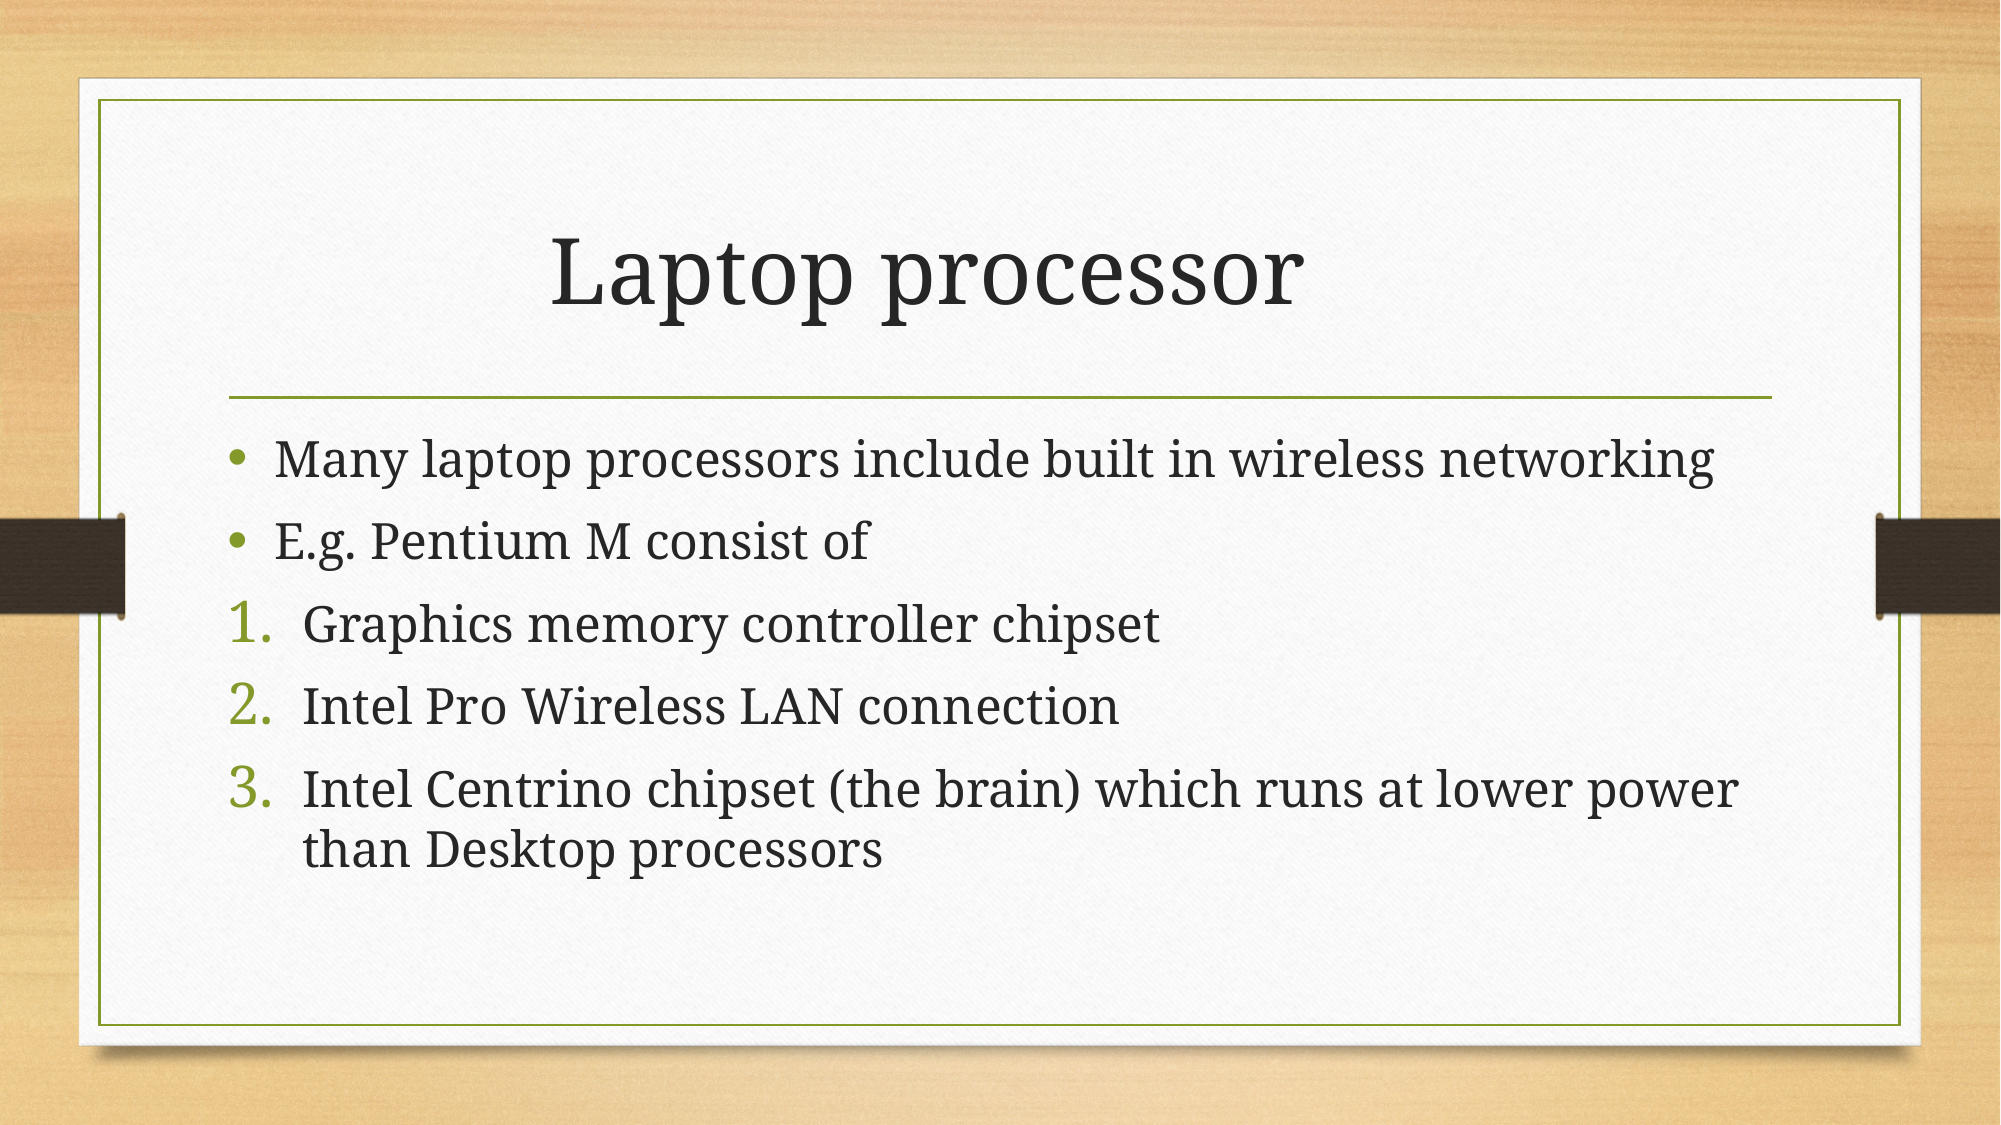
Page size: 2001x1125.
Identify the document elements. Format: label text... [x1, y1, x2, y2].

title Laptop processor [212, 161, 1788, 375]
picture [0, 0, 2001, 1125]
list Many laptop processors include built in wireless networking E.g. Pentium M consist of Graphics memory controller chipset Intel Pro Wireless LAN connection Intel Centrino chipset (the brain) which runs at lower power than Desktop processors [212, 419, 1788, 964]
